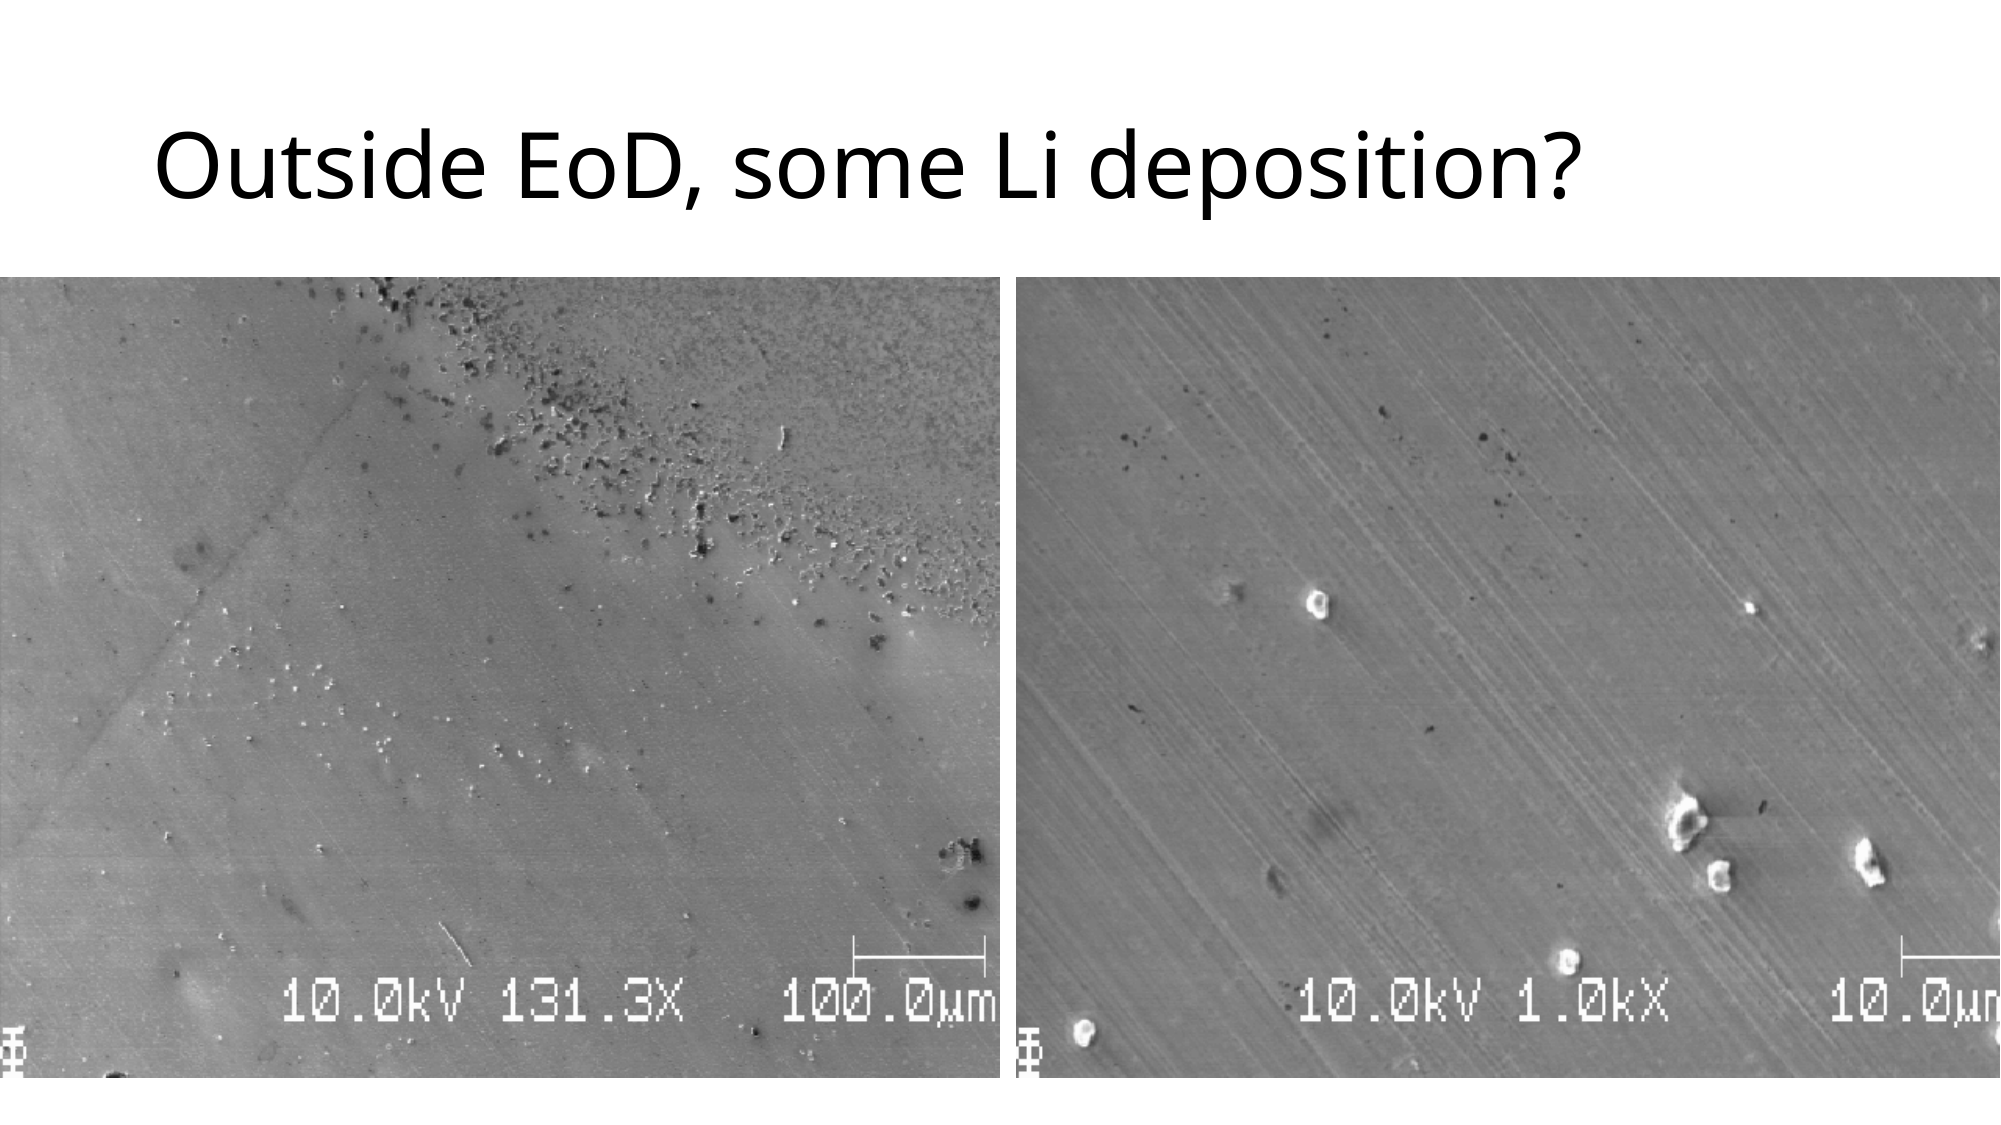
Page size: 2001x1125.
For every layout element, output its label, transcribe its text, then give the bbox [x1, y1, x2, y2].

picture [0, 277, 1000, 1078]
title Outside EoD, some Li deposition? [137, 59, 1863, 278]
picture [1016, 277, 2000, 1078]
